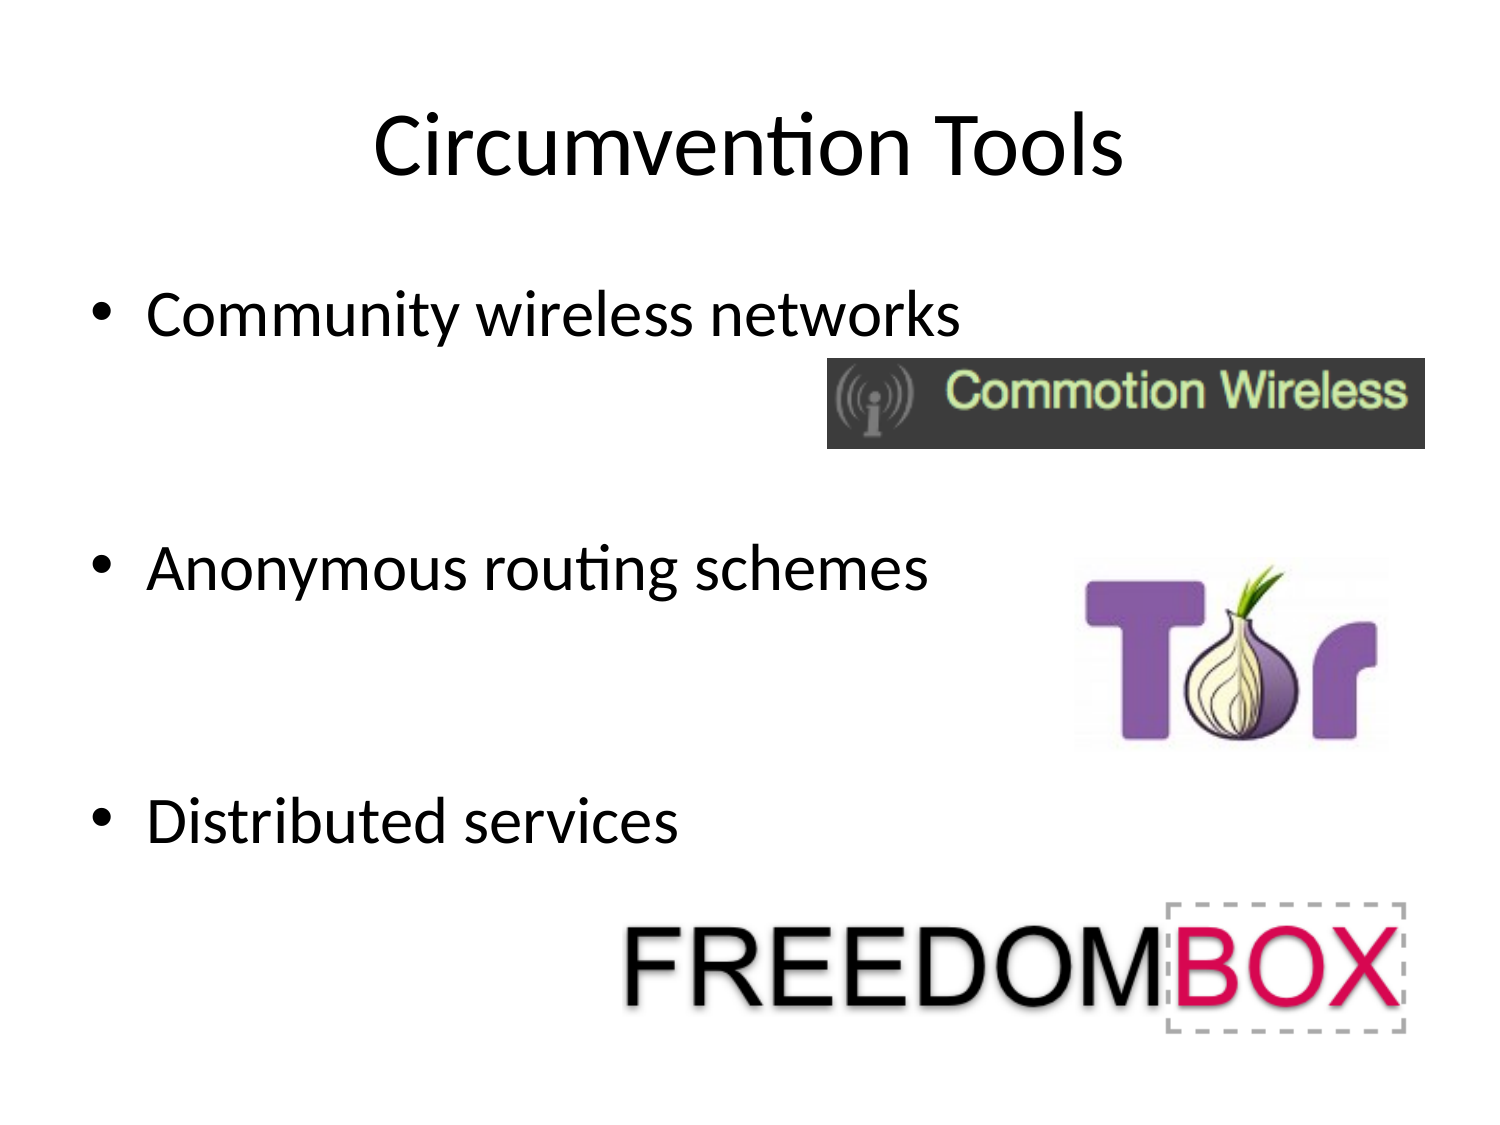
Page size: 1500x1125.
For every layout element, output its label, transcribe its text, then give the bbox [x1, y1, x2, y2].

title Circumvention Tools [75, 45, 1425, 233]
picture [826, 358, 1426, 449]
picture [622, 890, 1426, 1057]
picture [1069, 557, 1401, 783]
list Community wireless networks Anonymous routing schemes Distributed services [75, 262, 1425, 1005]
